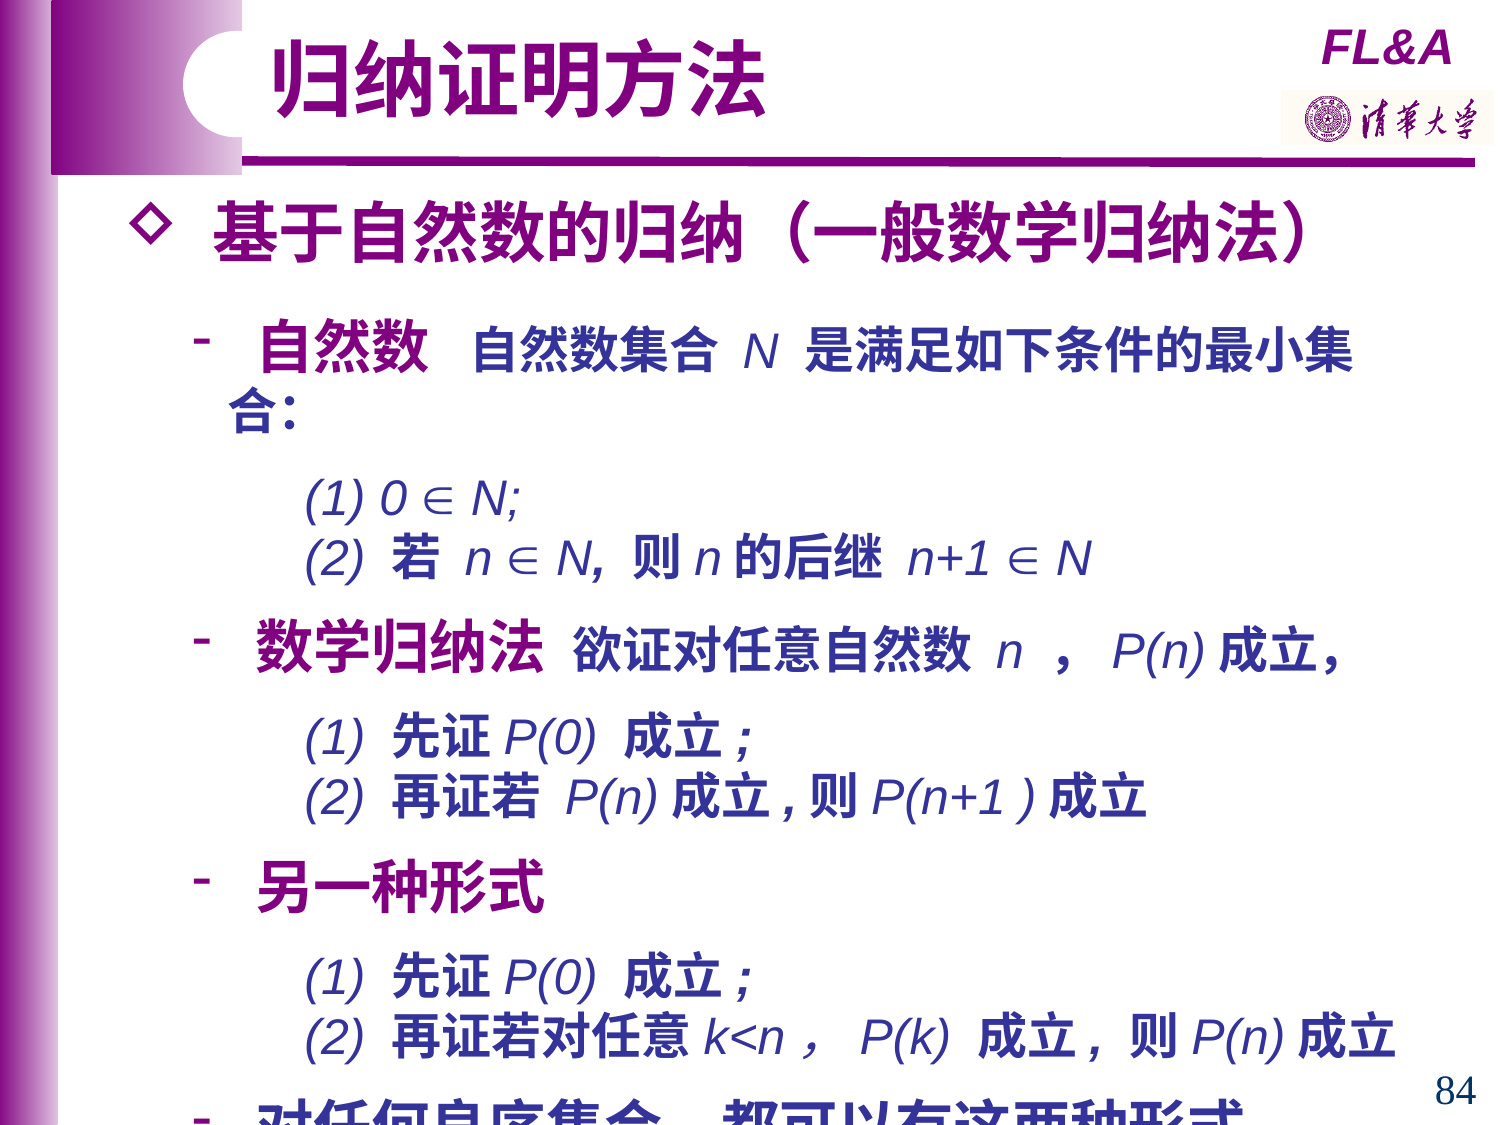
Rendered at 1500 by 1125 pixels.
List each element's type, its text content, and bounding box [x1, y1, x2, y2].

text_box 自然数 自然数集合 N 是满足如下条件的最小集合： (1) 0  N; (2) 若 n  N, 则n的后继 n+1  N 数学归纳法 欲证对任意自然数 n ，P(n)成立， (1) 先证P(0) 成立; (2) 再证若 P(n)成立,则P(n+1 )成立 另一种形式 (1) 先证P(0) 成立; (2) 再证若对任意k<n，P(k) 成立, 则P(n)成立 对任何良序集合，都可以有这两种形式 [177, 302, 1459, 1125]
text_box 84 [1411, 1061, 1500, 1122]
text_box 基于自然数的归纳（一般数学归纳法） [106, 183, 1459, 279]
text_box 归纳证明方法 [254, 31, 785, 136]
picture [1281, 90, 1494, 145]
